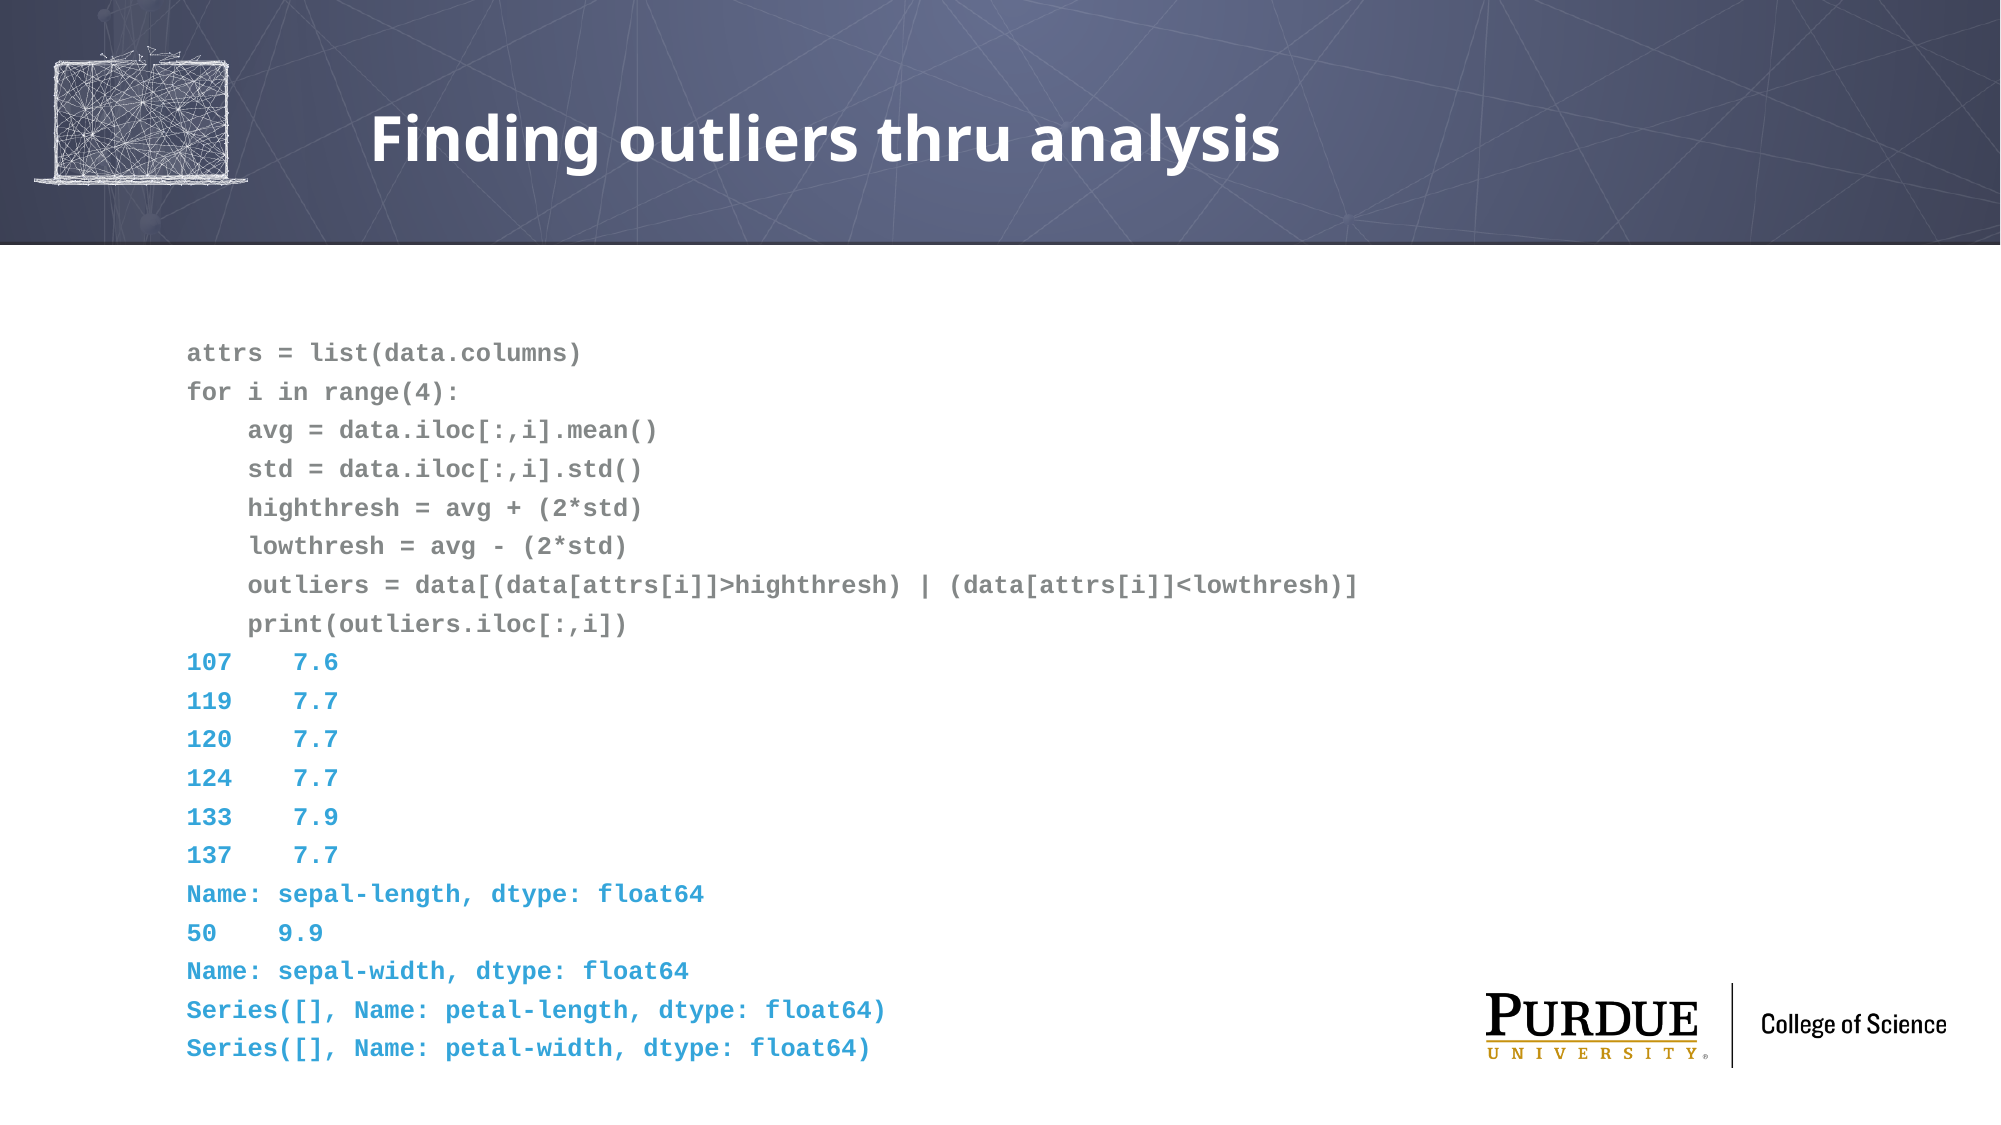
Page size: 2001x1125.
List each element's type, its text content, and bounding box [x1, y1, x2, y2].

list attrs = list(data.columns) for i in range(4): avg = data.iloc[:,i].mean() std = data.iloc[:,i].std() highthresh = avg + (2*std) lowthresh = avg - (2*std) outliers = data[(data[attrs[i]]>highthresh) | (data[attrs[i]]<lowthresh)] print(outliers.iloc[:,i]) 107 7.6 119 7.7 120 7.7 124 7.7 133 7.9 137 7.7 Name: sepal-length, dtype: float64 50 9.9 Name: sepal-width, dtype: float64 Series([], Name: petal-length, dtype: float64) Series([], Name: petal-width, dtype: float64) [181, 331, 1891, 1068]
picture [0, 0, 2001, 245]
title Finding outliers thru analysis [368, 98, 1704, 187]
picture [1891, 983, 1946, 1068]
